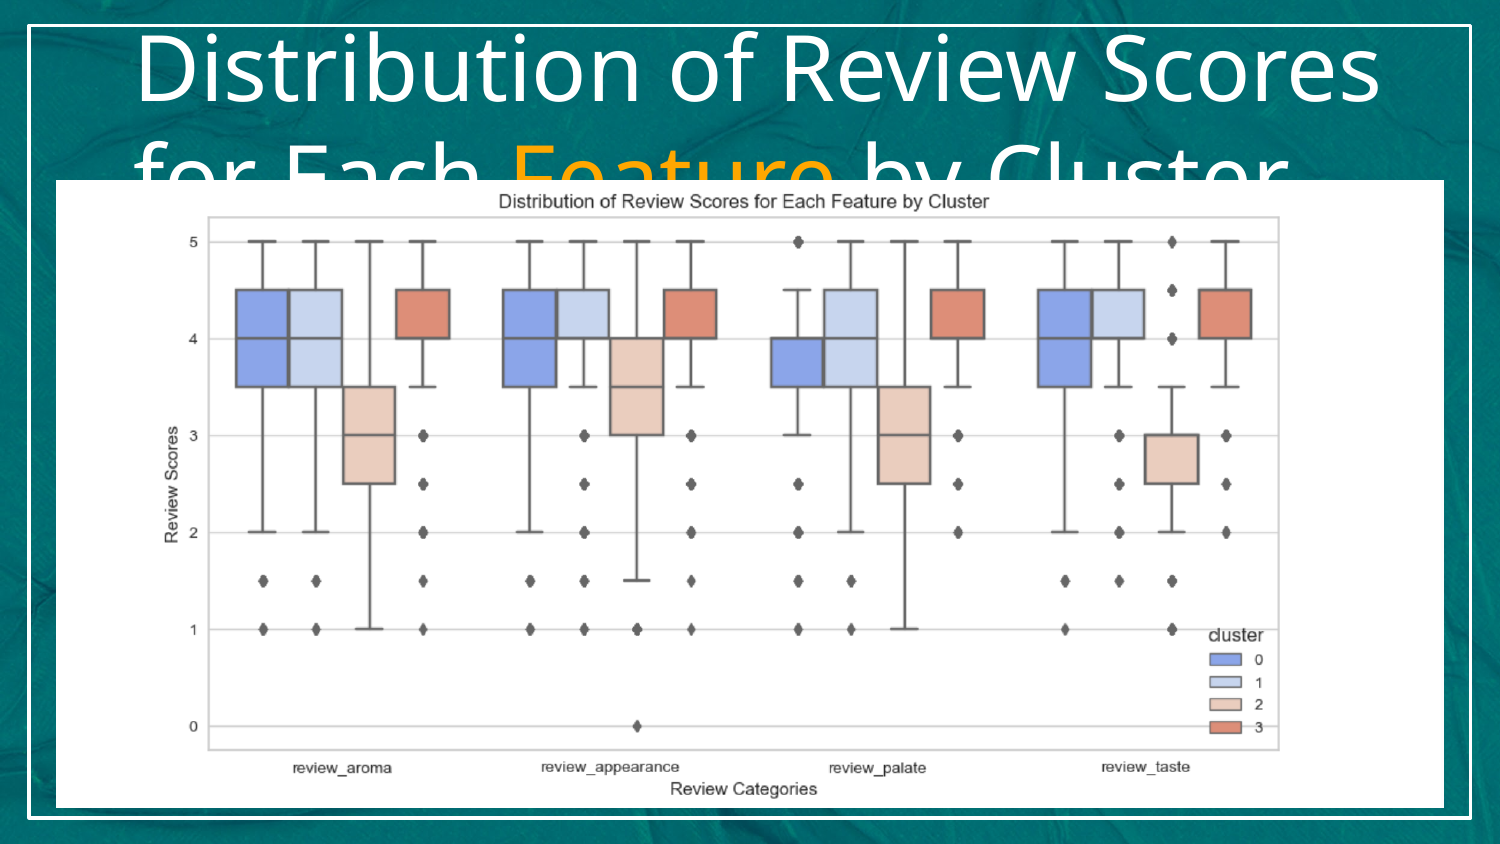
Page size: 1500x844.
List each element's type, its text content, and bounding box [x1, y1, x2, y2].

picture [0, 0, 1500, 844]
title Distribution of Review Scores for Each Feature by Cluster [118, 72, 1443, 167]
